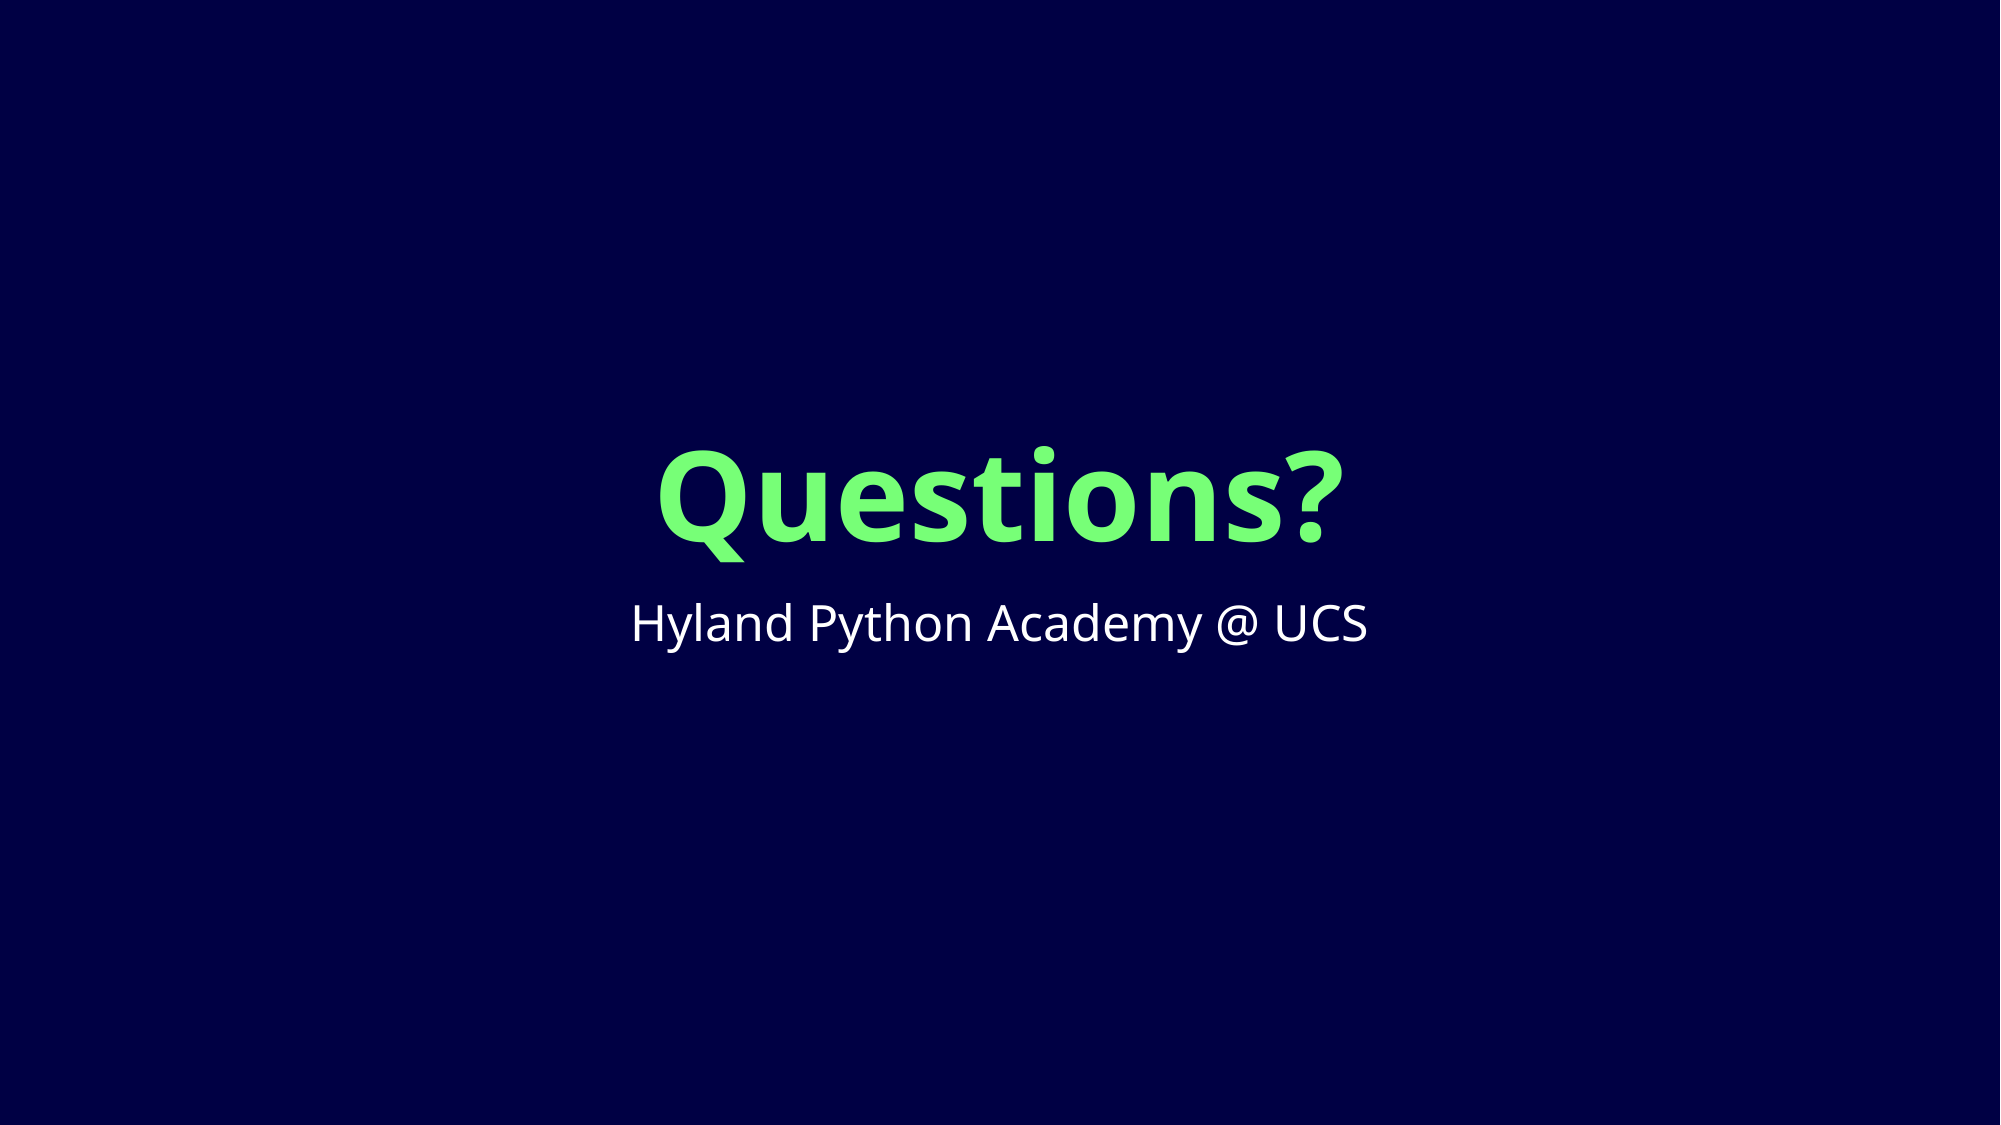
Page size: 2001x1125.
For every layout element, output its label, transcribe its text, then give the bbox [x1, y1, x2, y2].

title Questions? [249, 184, 1750, 576]
subtitle Hyland Python Academy @ UCS [249, 590, 1750, 863]
